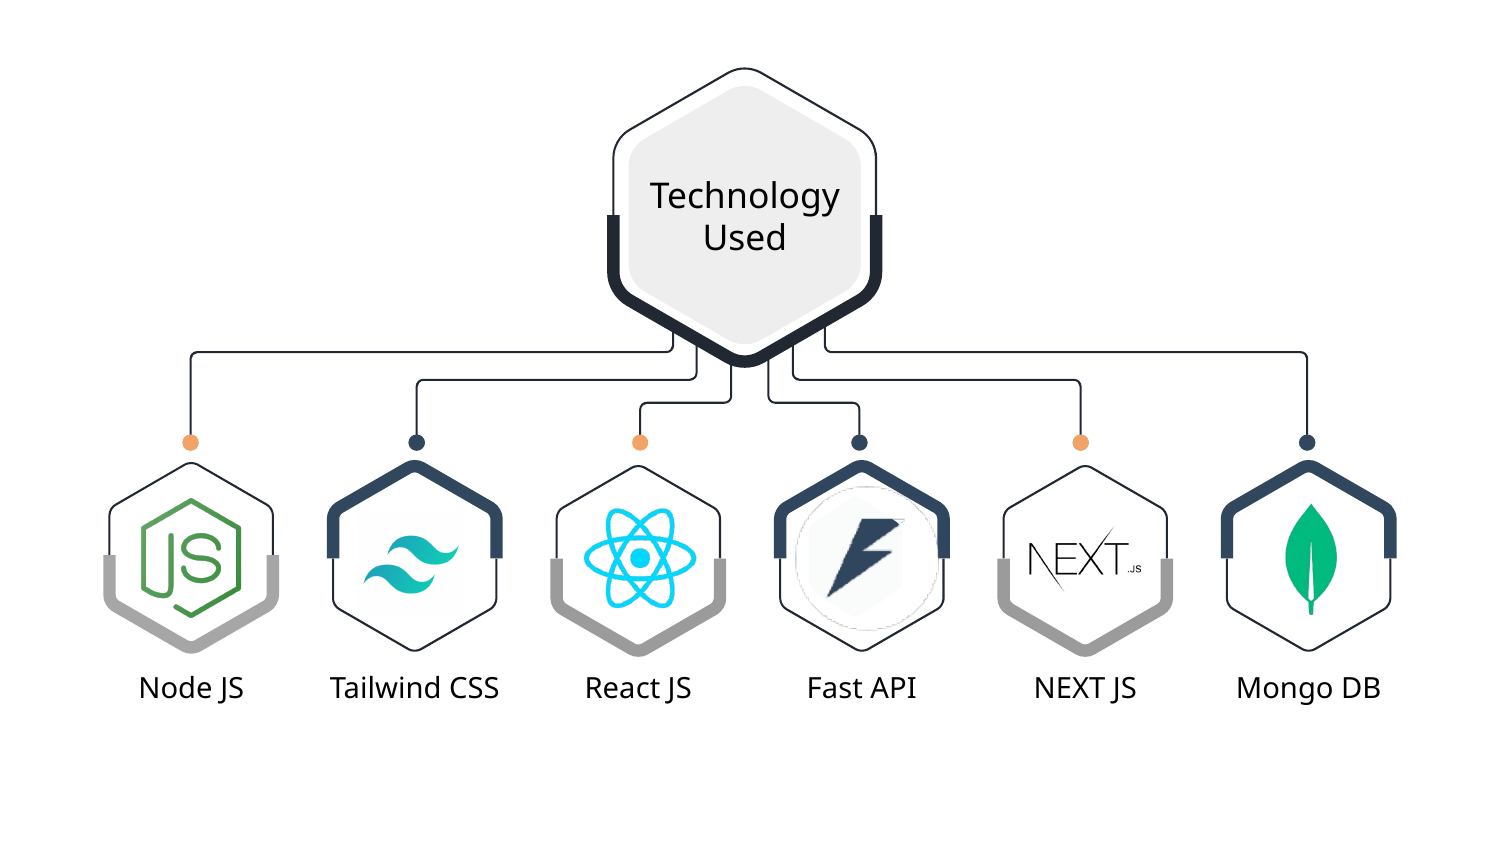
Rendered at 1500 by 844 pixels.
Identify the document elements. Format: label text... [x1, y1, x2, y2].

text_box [326, 459, 503, 652]
picture [357, 511, 465, 618]
text_box [1299, 434, 1316, 451]
text_box [851, 434, 868, 451]
text_box Tailwind CSS [298, 665, 521, 708]
text_box [791, 347, 1082, 434]
text_box [607, 215, 883, 368]
text_box [632, 434, 649, 451]
text_box Mongo DB [1192, 665, 1425, 708]
text_box [408, 434, 425, 451]
picture [131, 497, 252, 618]
picture [1023, 497, 1148, 621]
text_box [767, 360, 861, 434]
picture [580, 497, 701, 618]
text_box [612, 67, 878, 215]
text_box [189, 333, 675, 434]
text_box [773, 459, 950, 652]
text_box [823, 328, 1309, 434]
text_box NEXT JS [978, 665, 1192, 708]
text_box [415, 346, 698, 434]
text_box [182, 434, 199, 451]
text_box Node JS [74, 665, 298, 708]
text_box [1220, 459, 1397, 652]
text_box Fast API [745, 665, 978, 708]
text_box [550, 464, 727, 658]
text_box Technology Used [628, 85, 861, 345]
picture [1231, 499, 1391, 619]
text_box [103, 461, 280, 655]
text_box [639, 366, 733, 434]
text_box React JS [521, 665, 745, 708]
picture [782, 473, 954, 645]
text_box [1072, 434, 1089, 451]
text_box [997, 464, 1174, 658]
